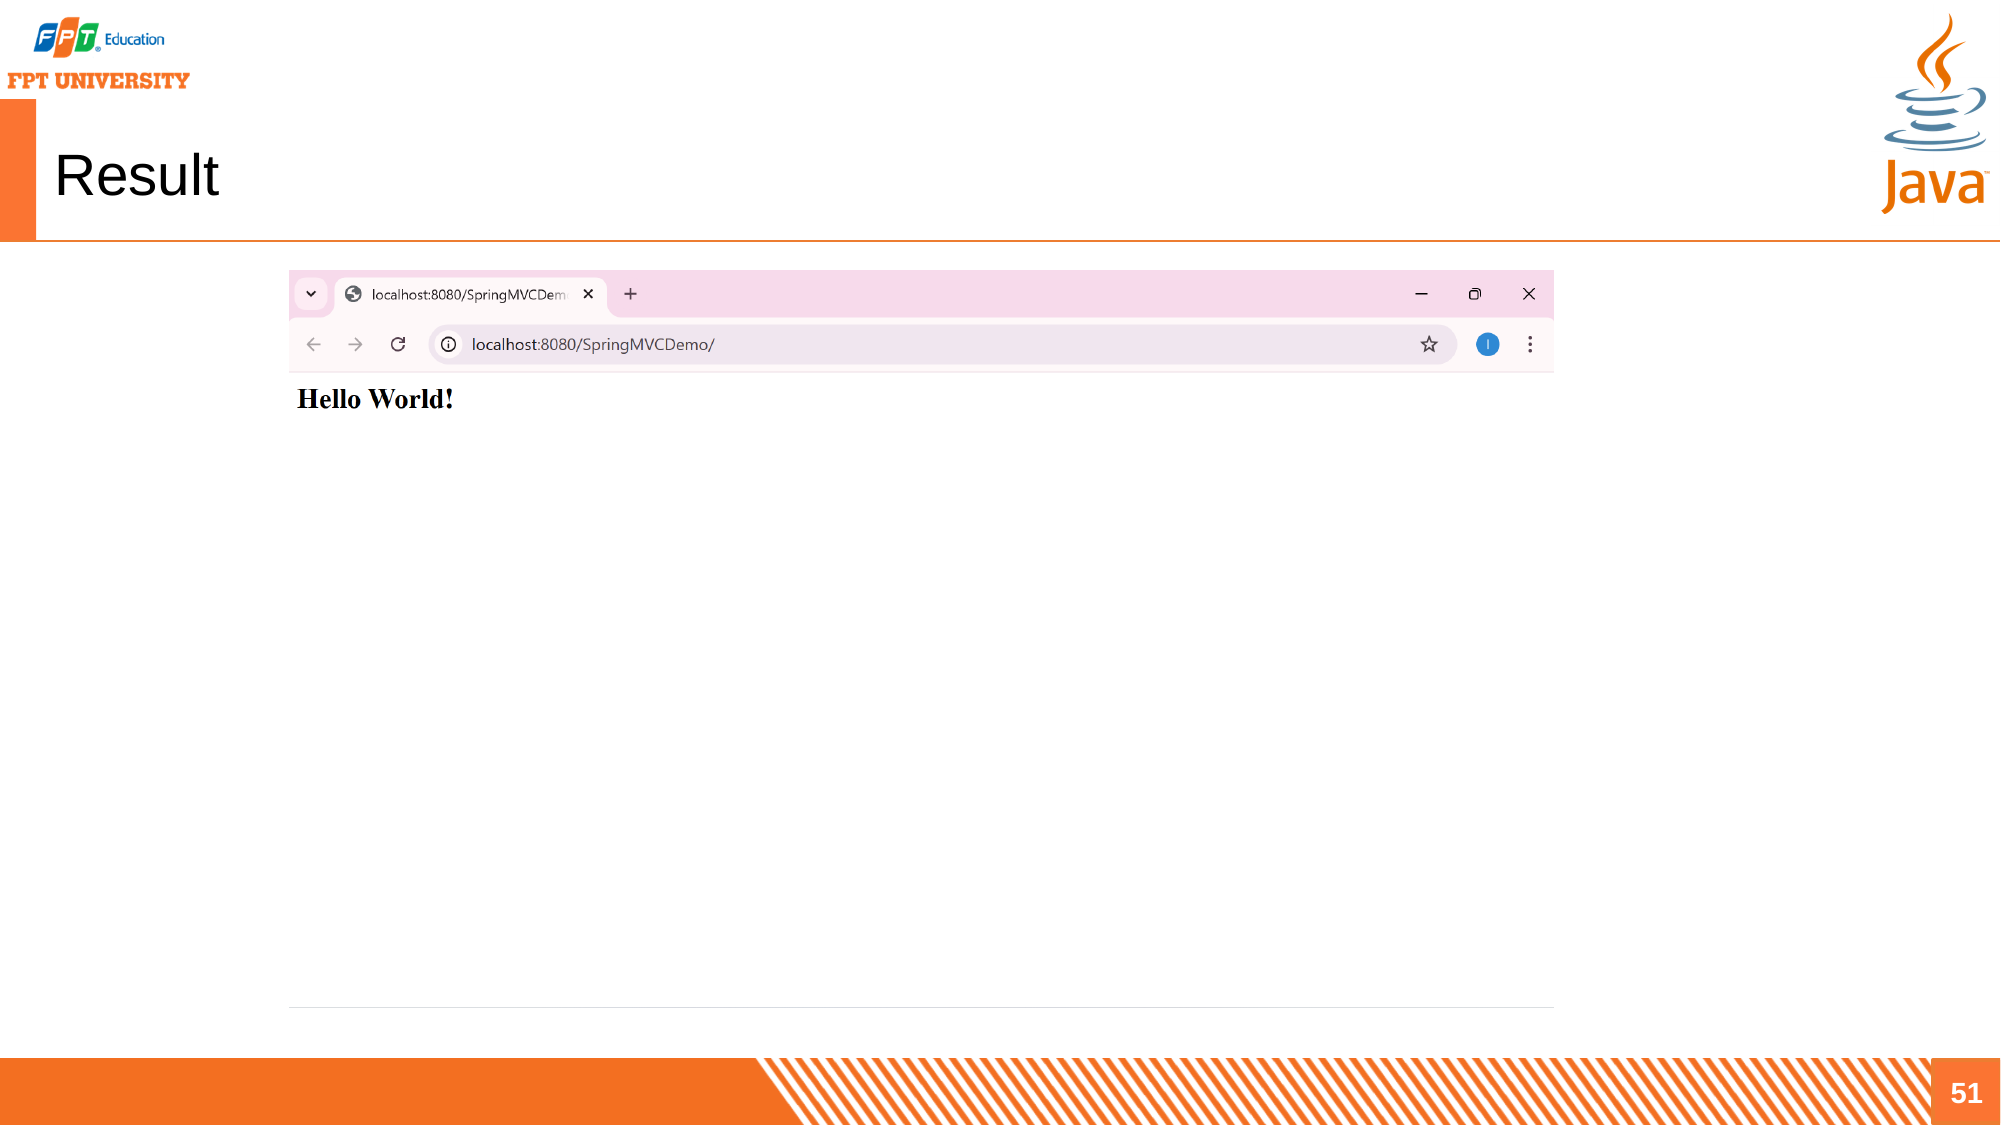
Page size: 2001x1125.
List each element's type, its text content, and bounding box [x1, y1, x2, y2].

slide_number 51 [1933, 1059, 2000, 1124]
picture [0, 2, 197, 99]
picture [0, 1058, 1934, 1125]
picture [288, 269, 1554, 1008]
picture [1868, 4, 2000, 226]
title Result [39, 123, 1872, 230]
